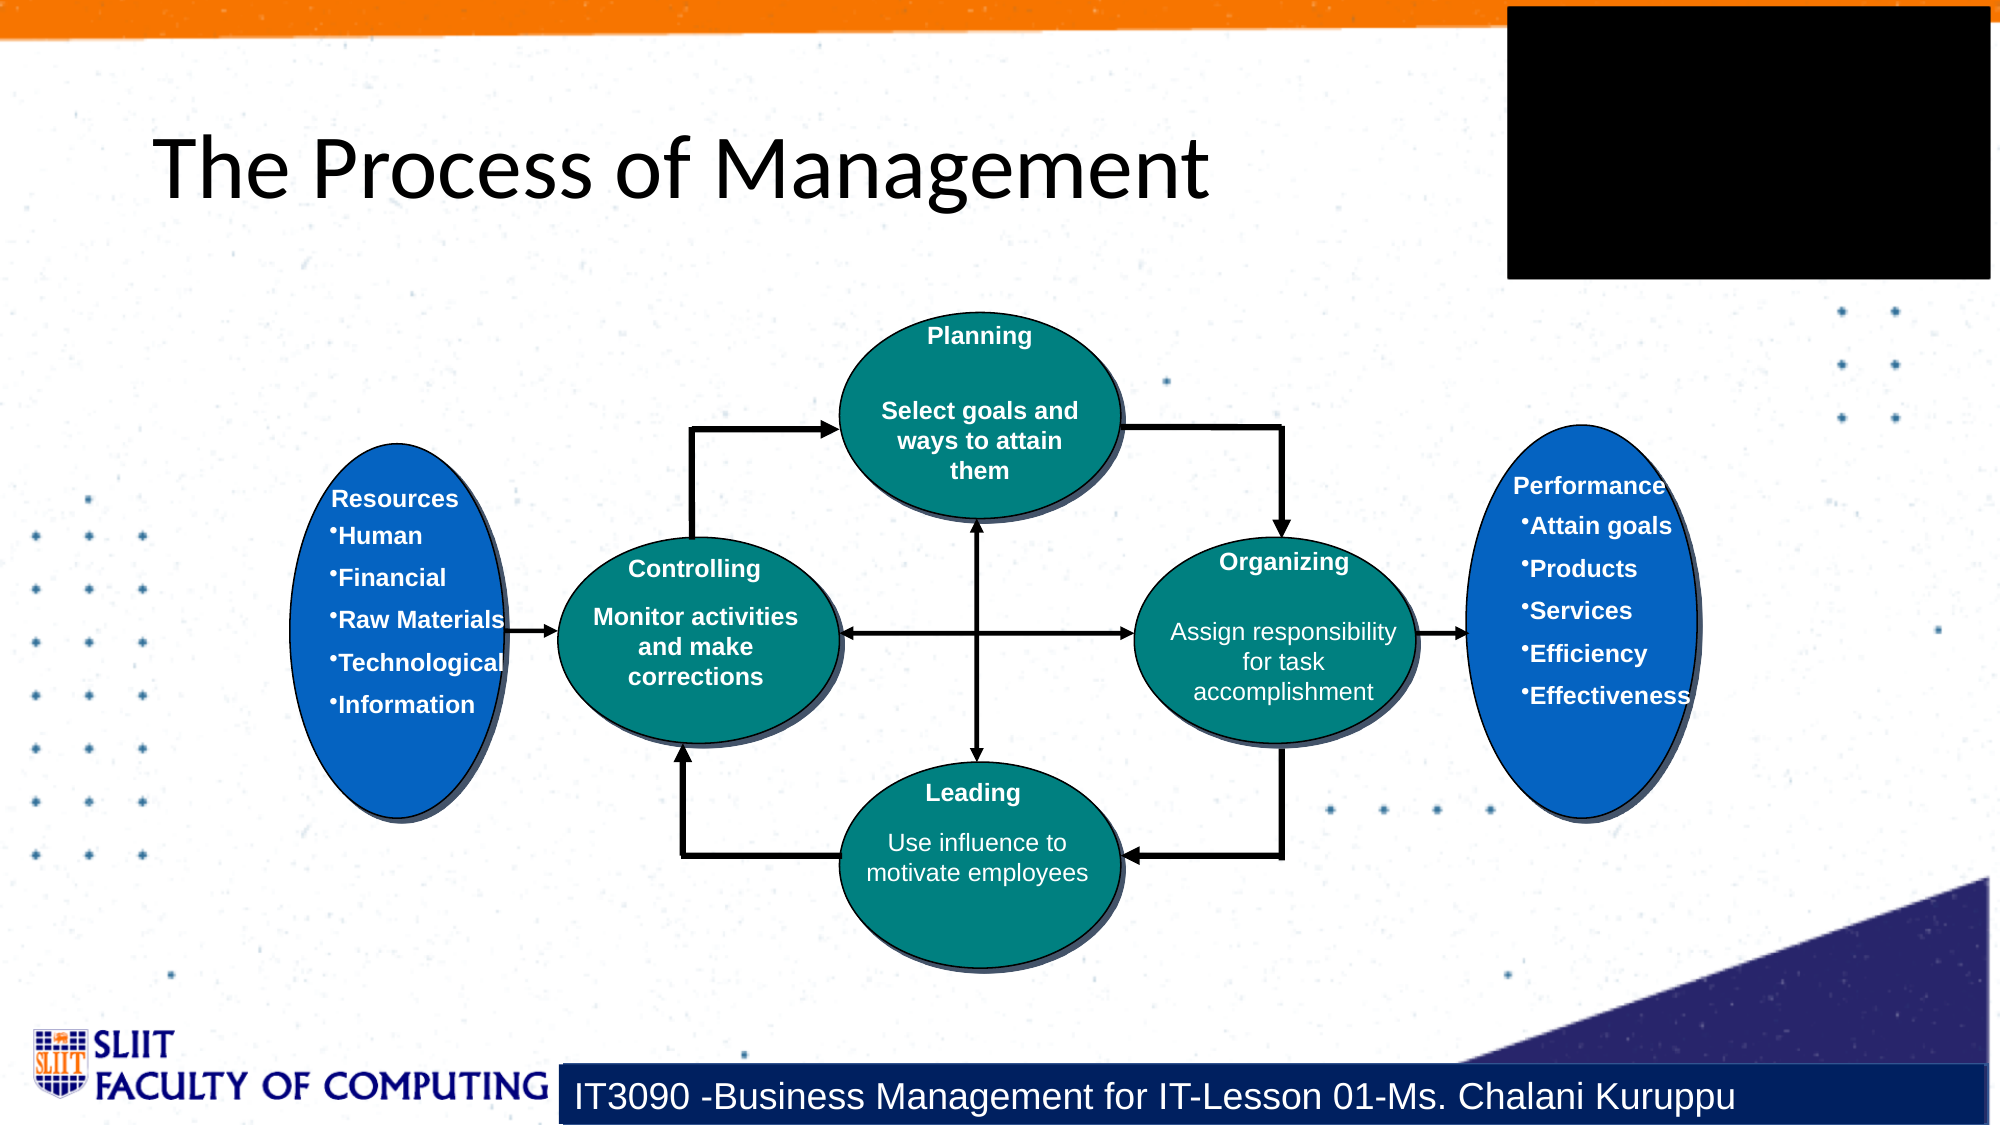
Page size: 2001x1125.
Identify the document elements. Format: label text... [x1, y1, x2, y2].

title The Process of Management [137, 59, 1863, 278]
picture [0, 0, 2000, 1125]
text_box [289, 312, 1708, 969]
text_box IT3090 -Business Management for IT-Lesson 01-Ms. Chalani Kuruppu [558, 1064, 1984, 1124]
